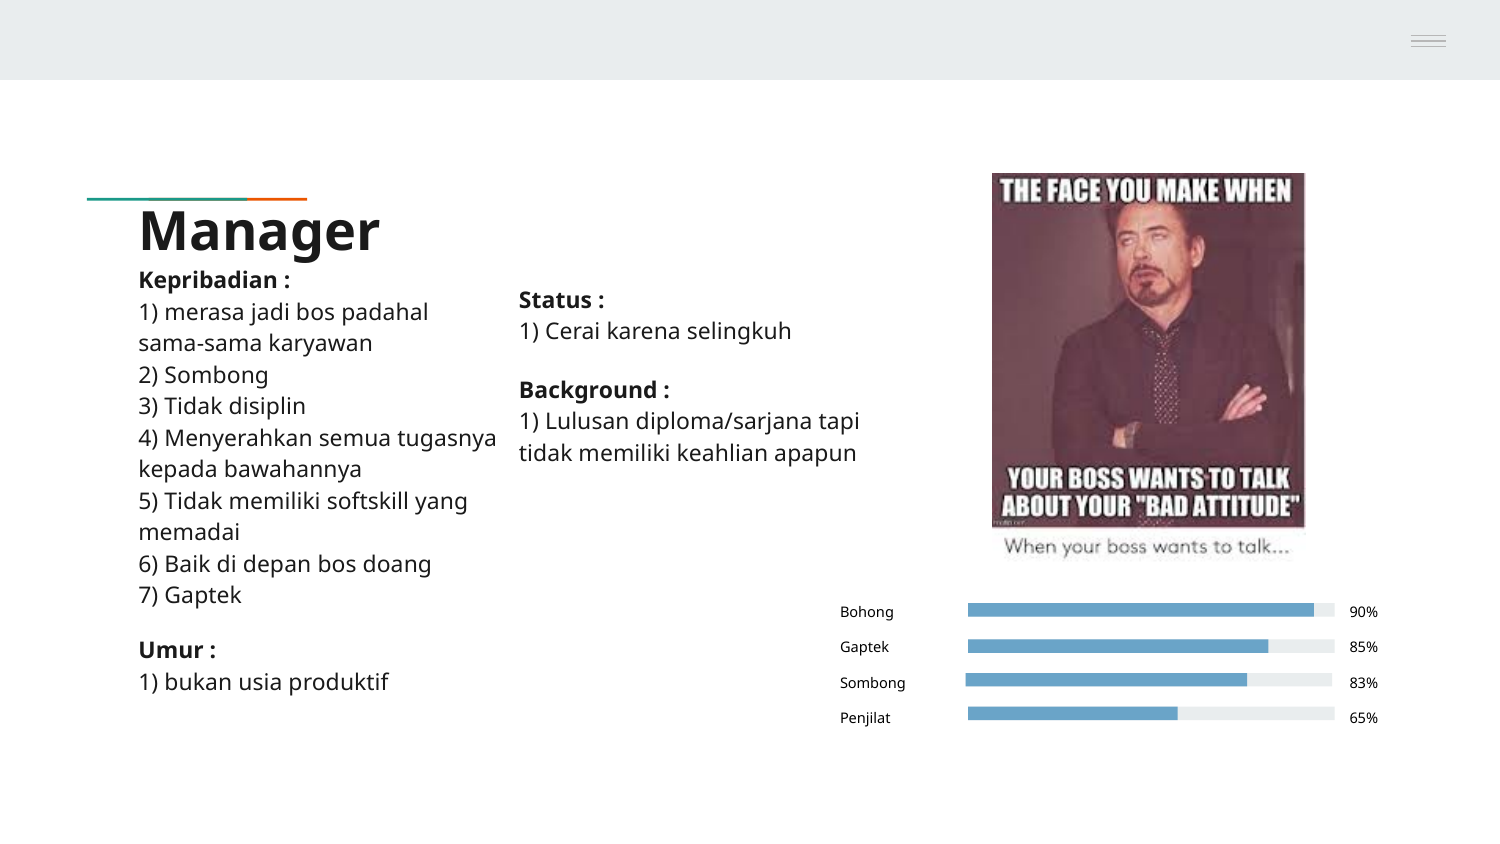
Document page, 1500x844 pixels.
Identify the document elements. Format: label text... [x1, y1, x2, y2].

picture [992, 173, 1306, 568]
text_box Umur : 1) bukan usia produktif [123, 616, 616, 710]
text_box 65% [1334, 691, 1445, 731]
text_box 83% [1334, 656, 1445, 691]
text_box Bohong [825, 585, 955, 620]
title Manager [123, 181, 665, 246]
text_box 85% [1334, 620, 1445, 656]
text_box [967, 706, 1335, 721]
text_box Background : 1) Lulusan diploma/sarjana tapi tidak memiliki keahlian apapun [503, 356, 987, 481]
text_box Penjilat [825, 691, 963, 731]
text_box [967, 639, 1335, 654]
text_box 90% [1334, 585, 1445, 620]
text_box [965, 672, 1333, 687]
text_box Sombong [825, 656, 963, 691]
text_box Gaptek [825, 620, 959, 656]
text_box Status : 1) Cerai karena selingkuh [503, 266, 987, 356]
list Kepribadian : 1) merasa jadi bos padahal sama-sama karyawan 2) Sombong 3) Tidak disiplin 4) Menyerahkan semua tugasnya kepada bawahannya 5) Tidak memiliki softskill yang memadai 6) Baik di depan bos doang 7) Gaptek [123, 246, 665, 422]
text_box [967, 602, 1335, 617]
